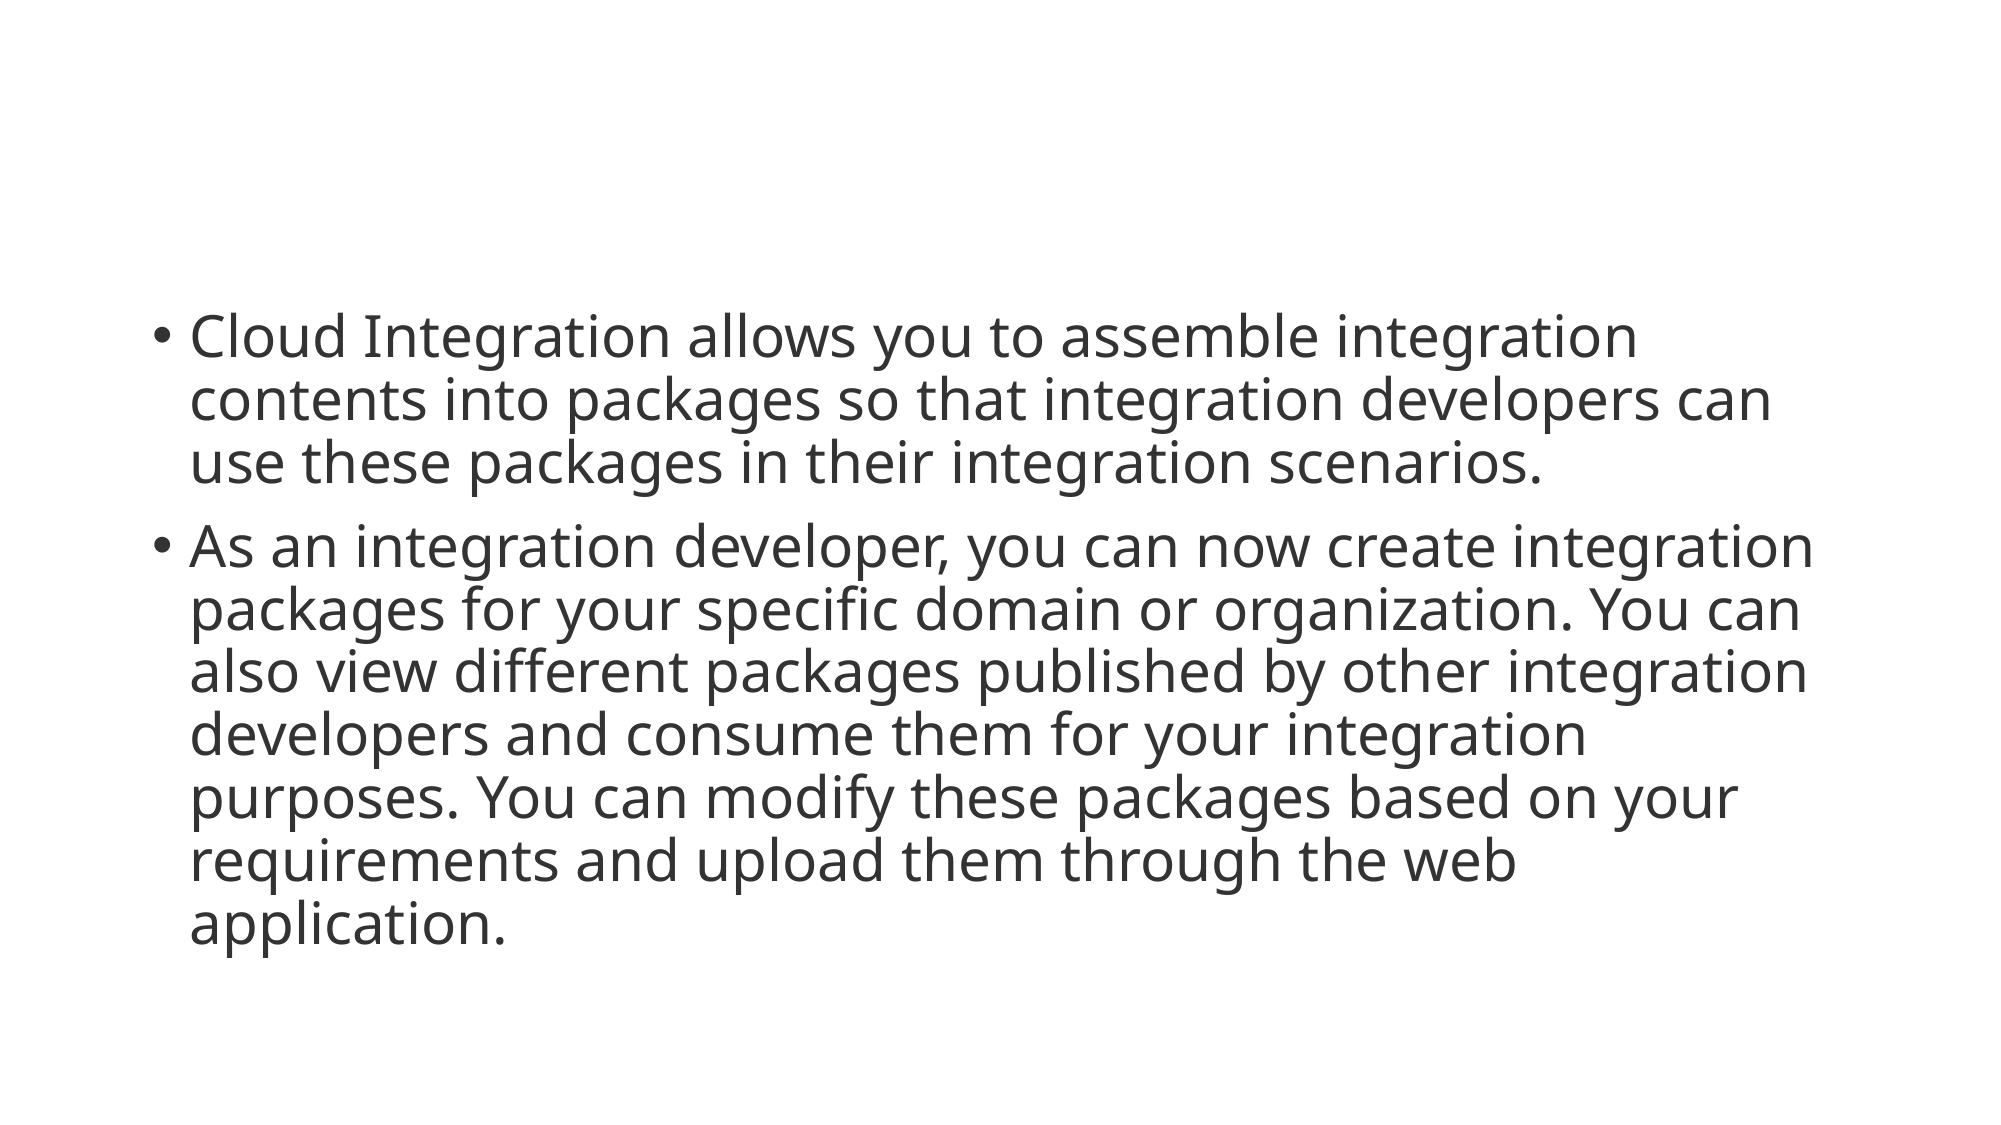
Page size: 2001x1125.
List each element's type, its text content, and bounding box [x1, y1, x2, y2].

list Cloud Integration allows you to assemble integration contents into packages so that integration developers can use these packages in their integration scenarios. As an integration developer, you can now create integration packages for your specific domain or organization. You can also view different packages published by other integration developers and consume them for your integration purposes. You can modify these packages based on your requirements and upload them through the web application. [137, 299, 1863, 1014]
